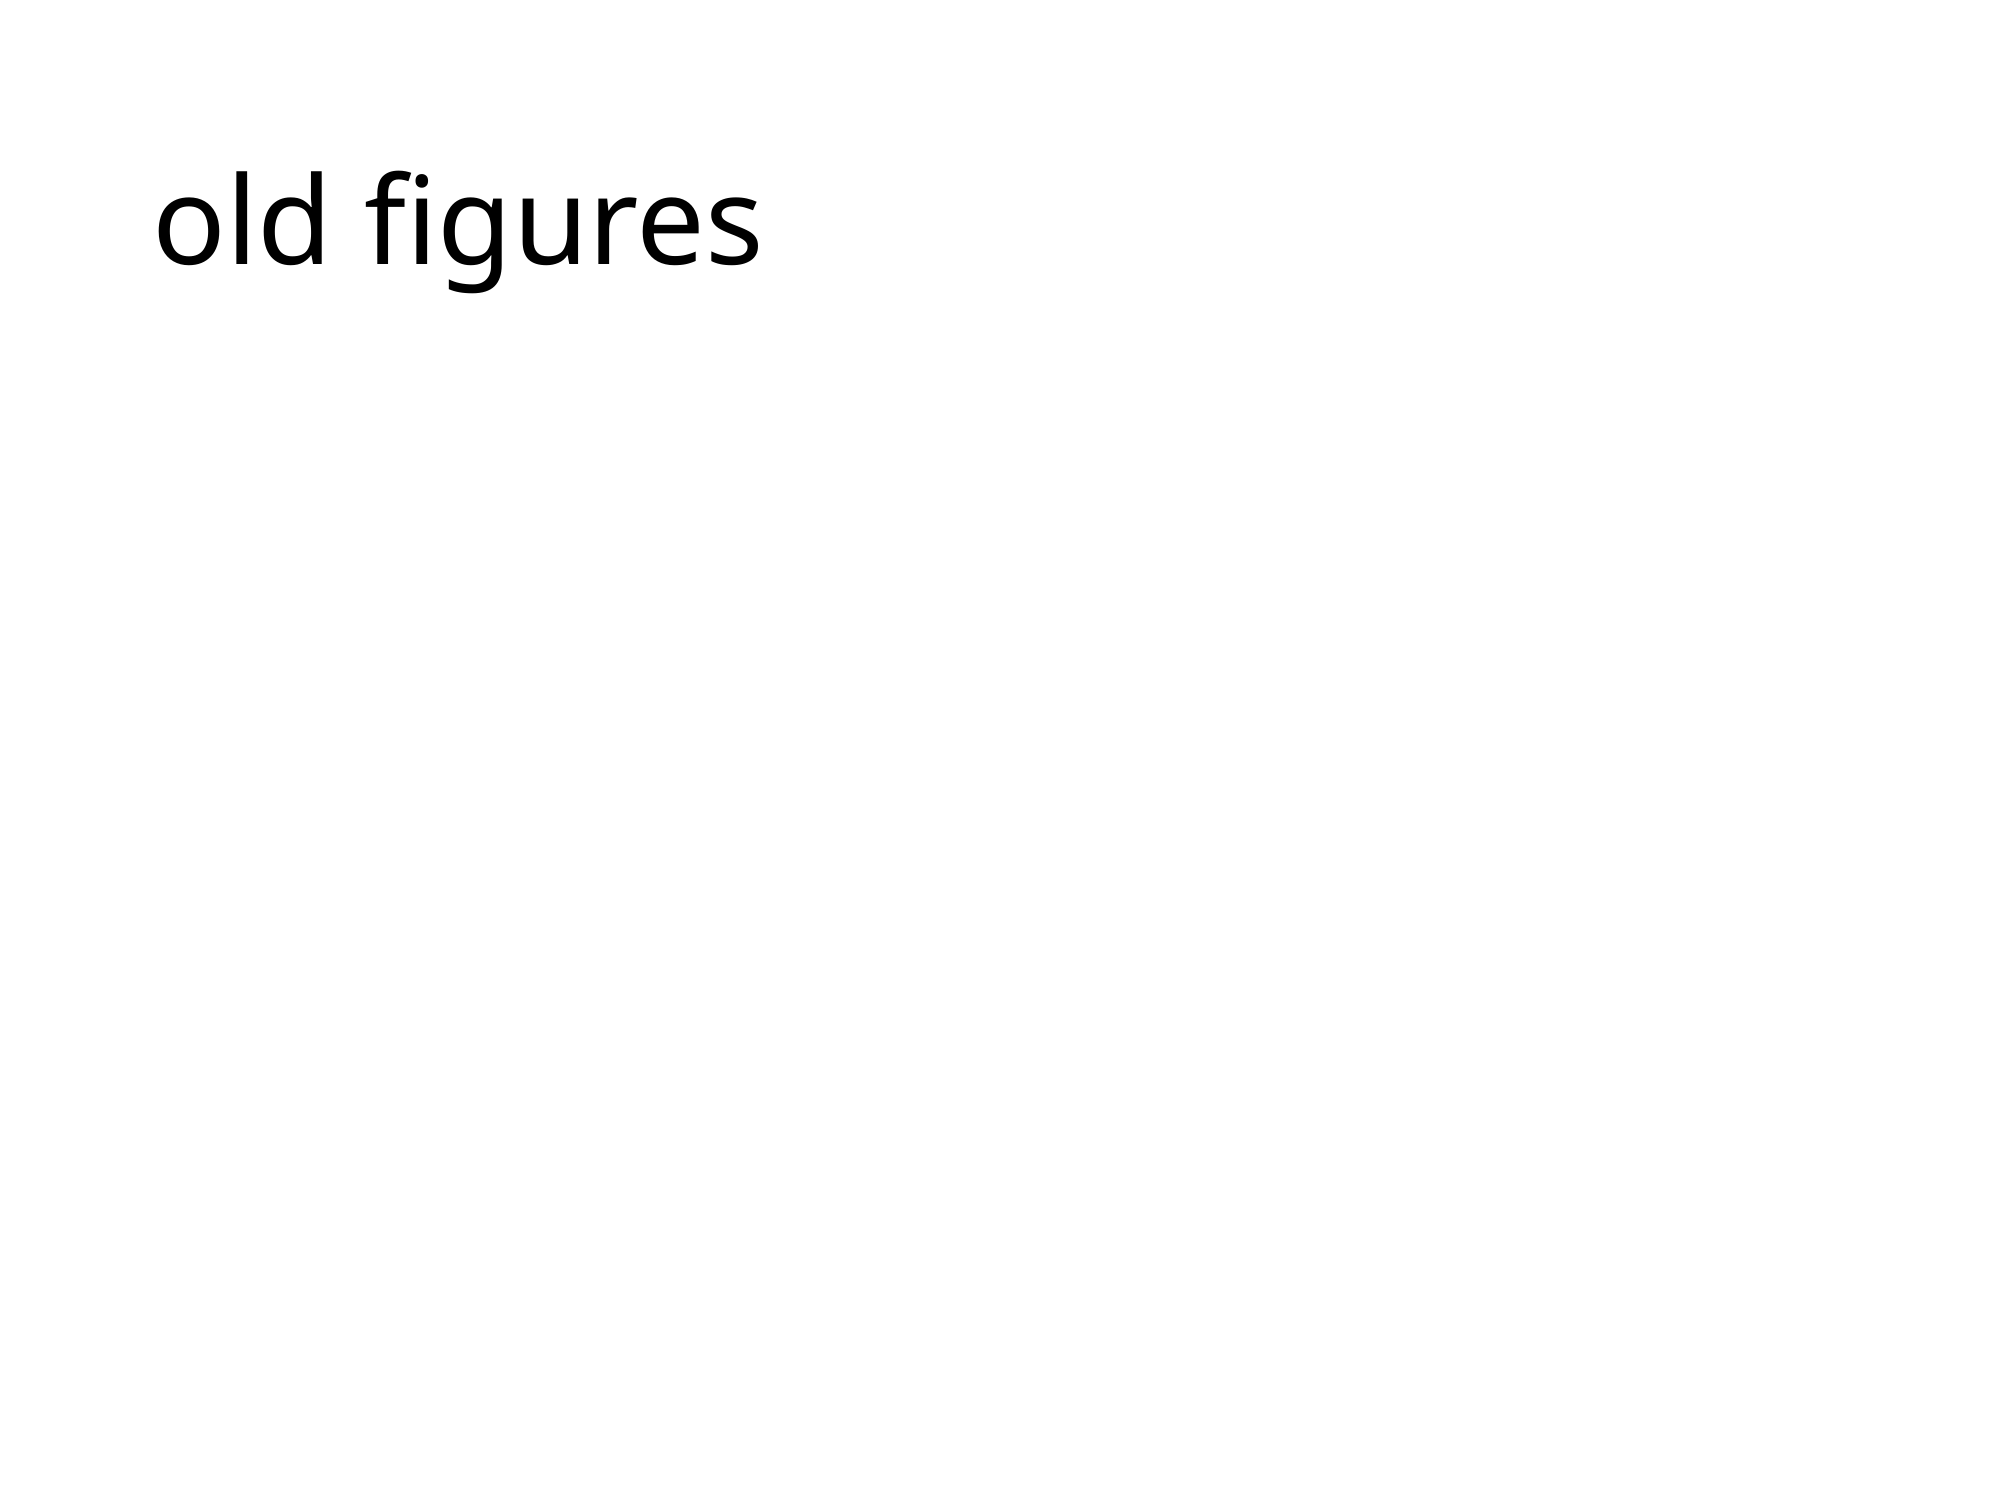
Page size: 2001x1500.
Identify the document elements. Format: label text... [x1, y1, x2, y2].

title old figures [137, 79, 1863, 370]
